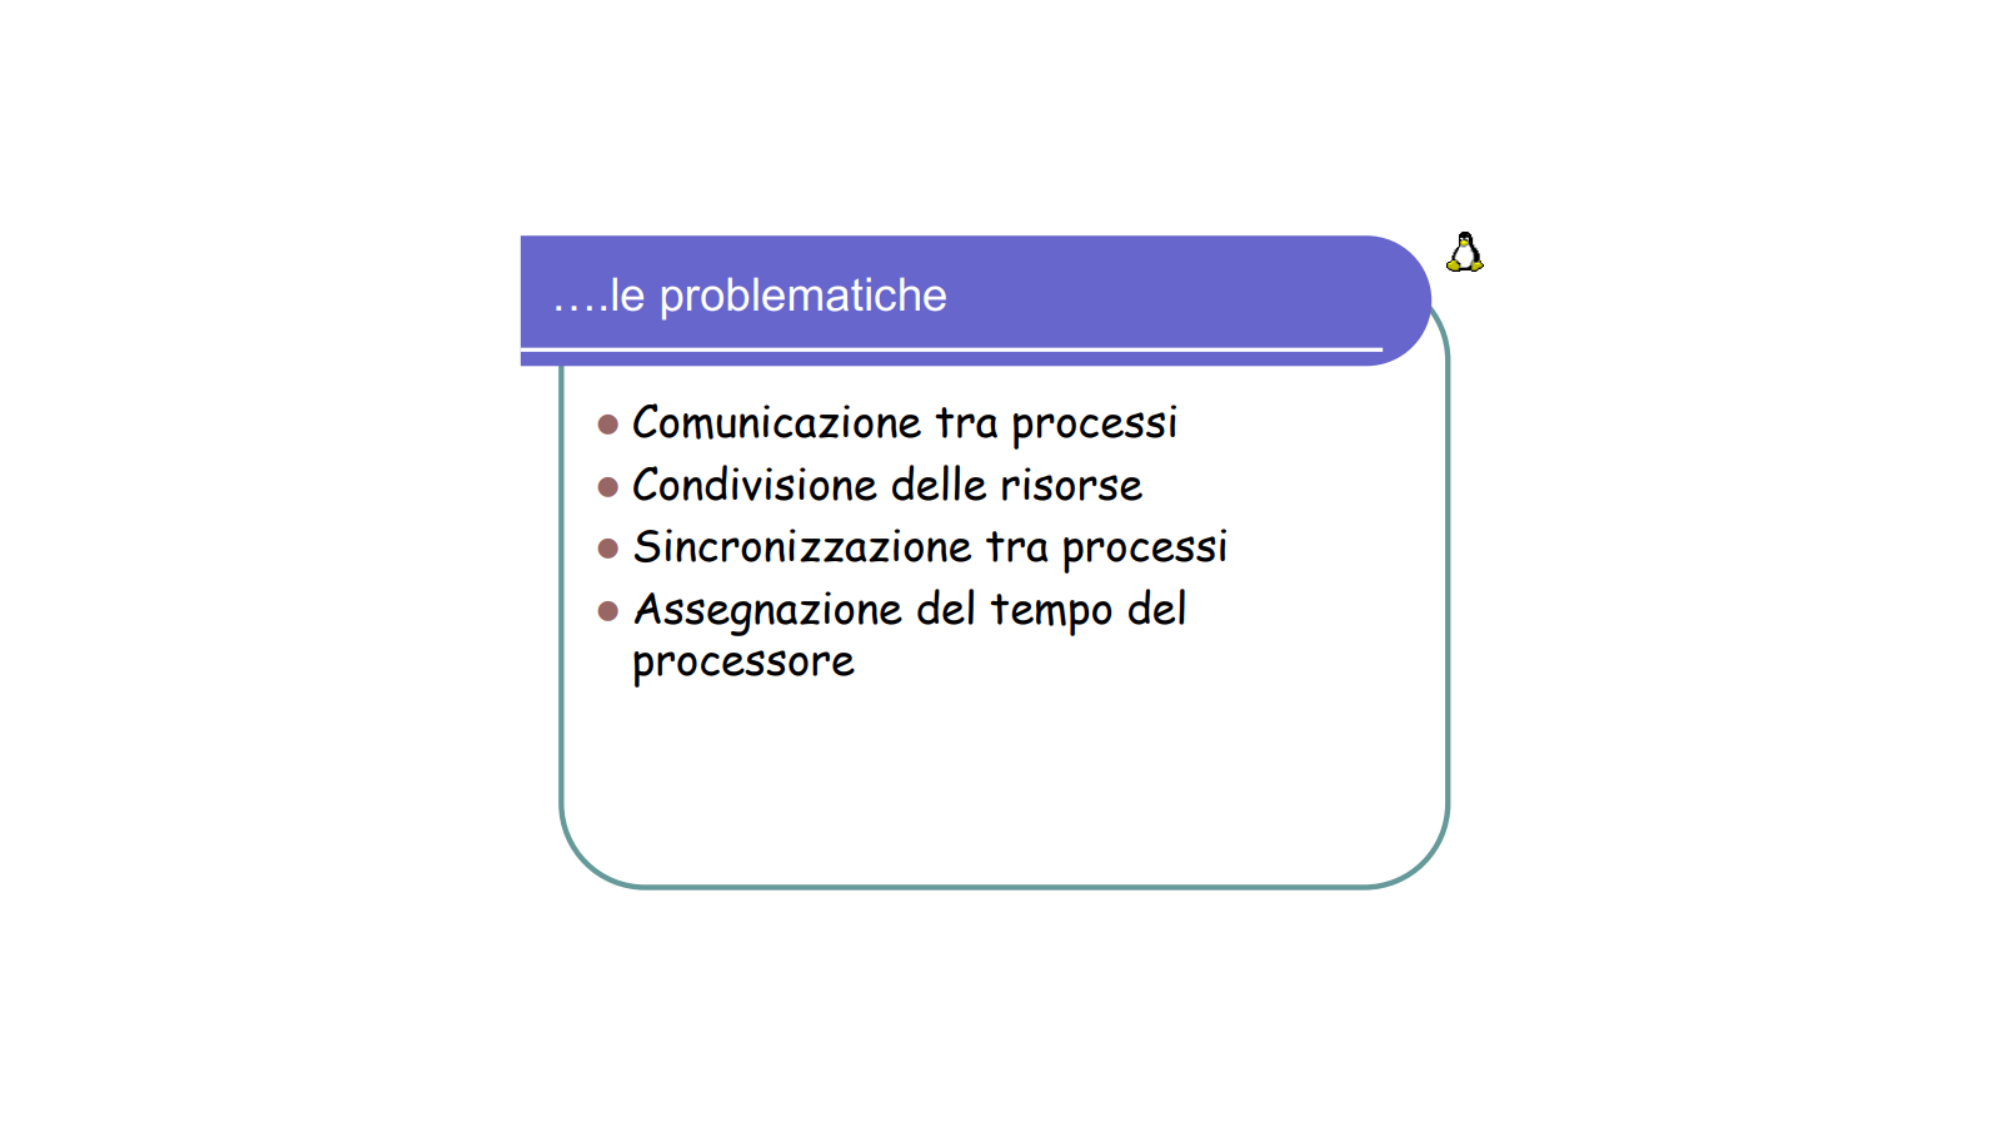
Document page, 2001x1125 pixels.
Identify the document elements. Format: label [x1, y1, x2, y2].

picture [506, 218, 1494, 907]
